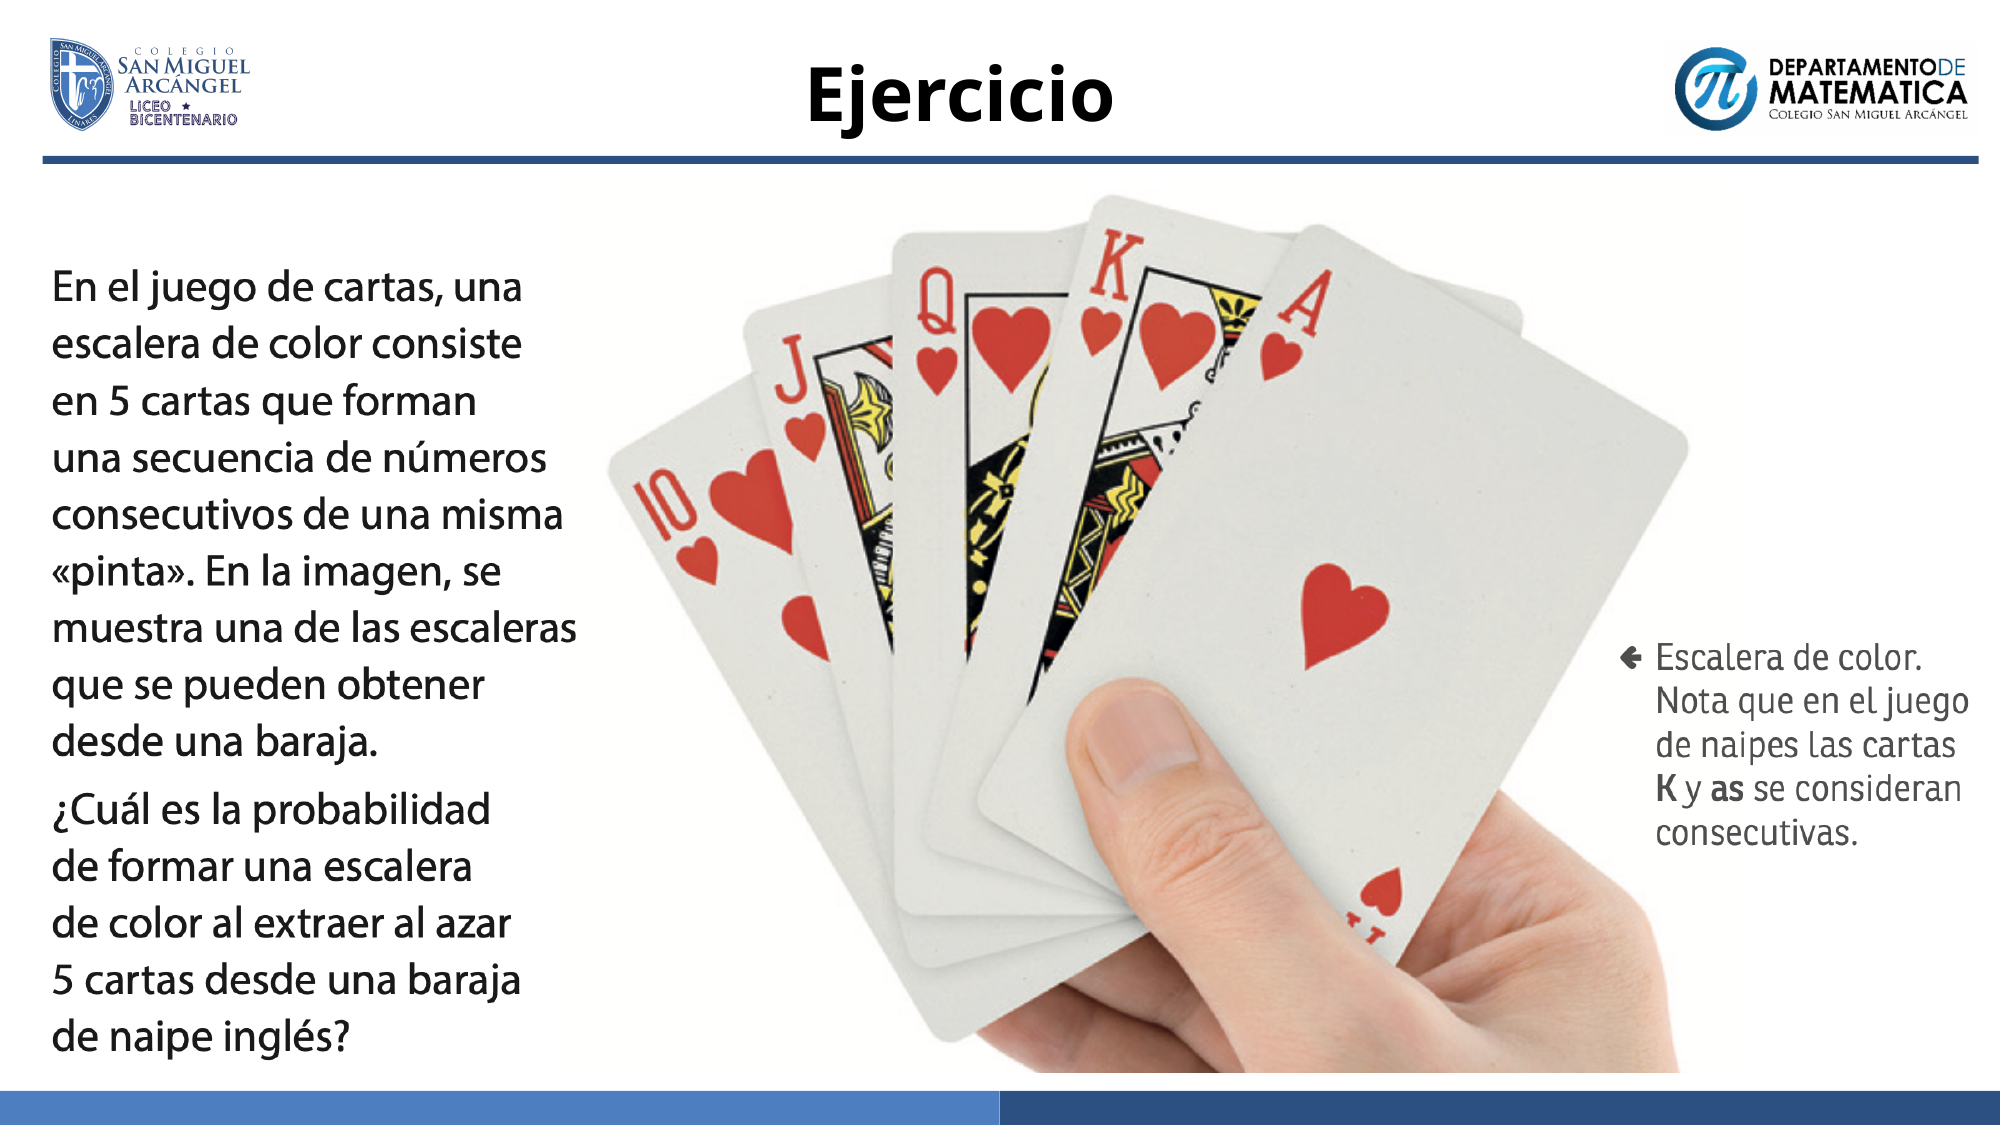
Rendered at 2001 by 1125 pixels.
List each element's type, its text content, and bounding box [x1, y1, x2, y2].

picture [42, 29, 256, 137]
text_box [41, 154, 1980, 165]
text_box Ejercicio [266, 39, 1655, 145]
picture [1664, 41, 1980, 136]
text_box [999, 1089, 2000, 1125]
picture [42, 183, 1980, 1074]
text_box [0, 1089, 999, 1125]
